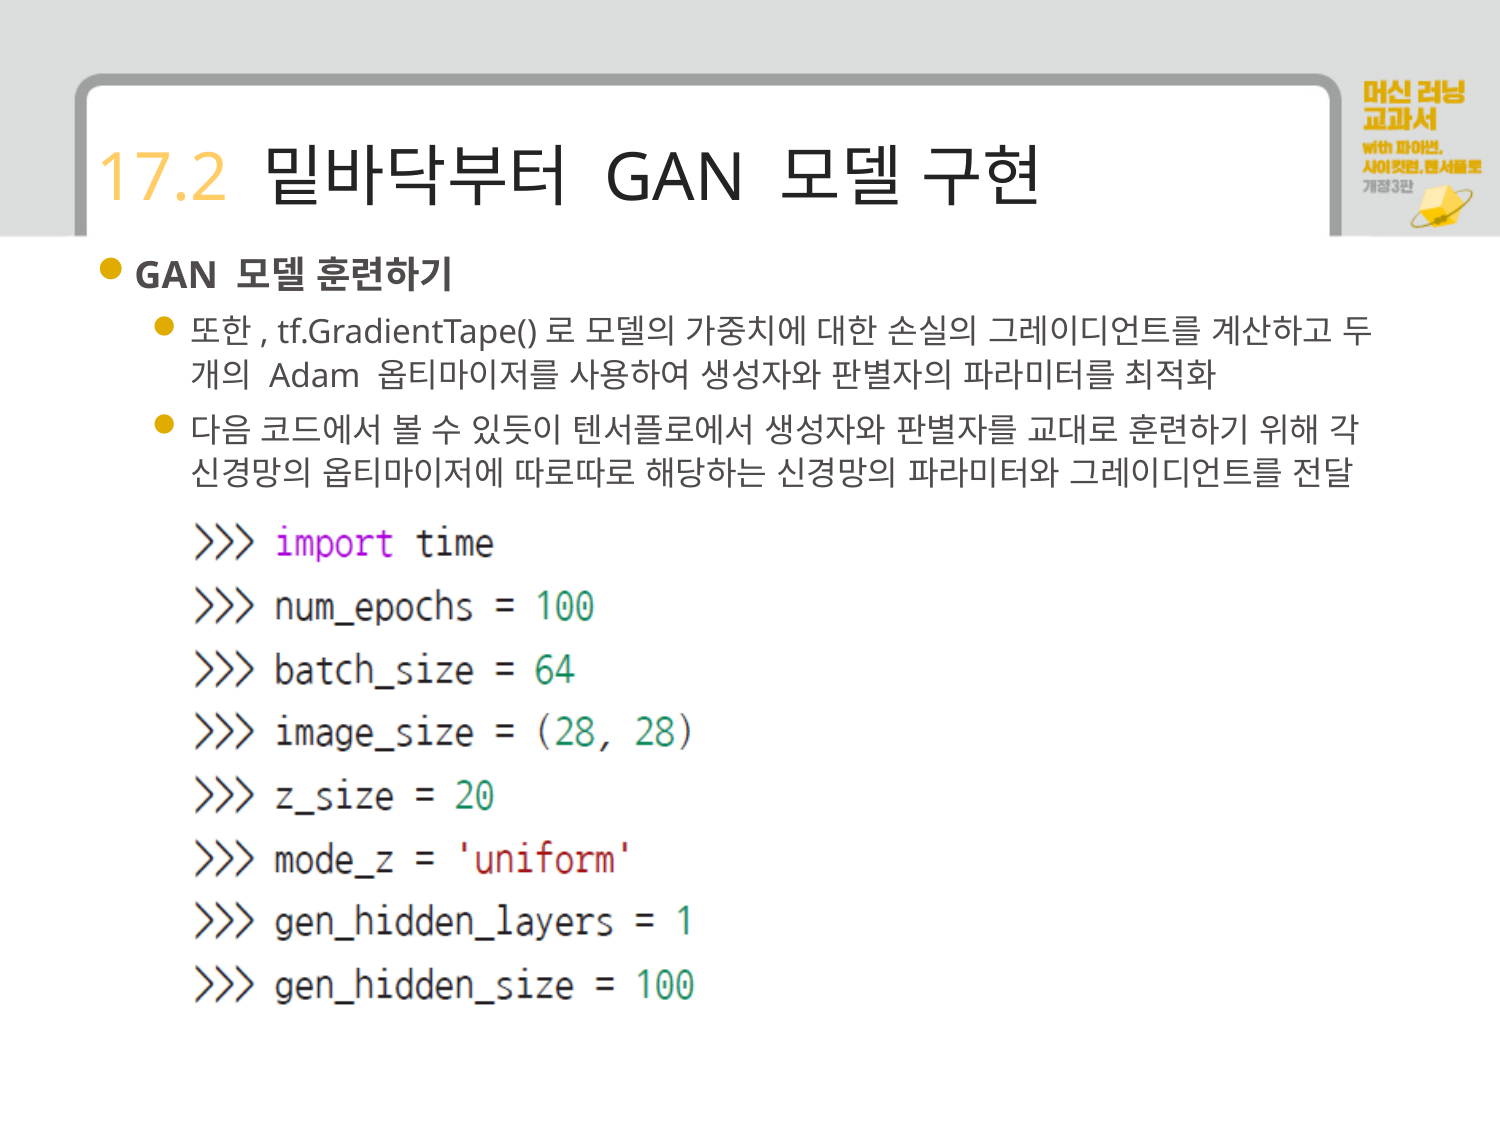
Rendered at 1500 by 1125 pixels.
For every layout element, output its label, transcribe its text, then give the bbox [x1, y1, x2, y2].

picture [0, 0, 1500, 1125]
list GAN 모델 훈련하기 또한, tf.GradientTape()로 모델의 가중치에 대한 손실의 그레이디언트를 계산하고 두 개의 Adam 옵티마이저를 사용하여 생성자와 판별자의 파라미터를 최적화 다음 코드에서 볼 수 있듯이 텐서플로에서 생성자와 판별자를 교대로 훈련하기 위해 각 신경망의 옵티마이저에 따로따로 해당하는 신경망의 파라미터와 그레이디언트를 전달 [81, 239, 1412, 1054]
title 17.2 밑바닥부터 GAN 모델 구현 [81, 90, 1412, 222]
